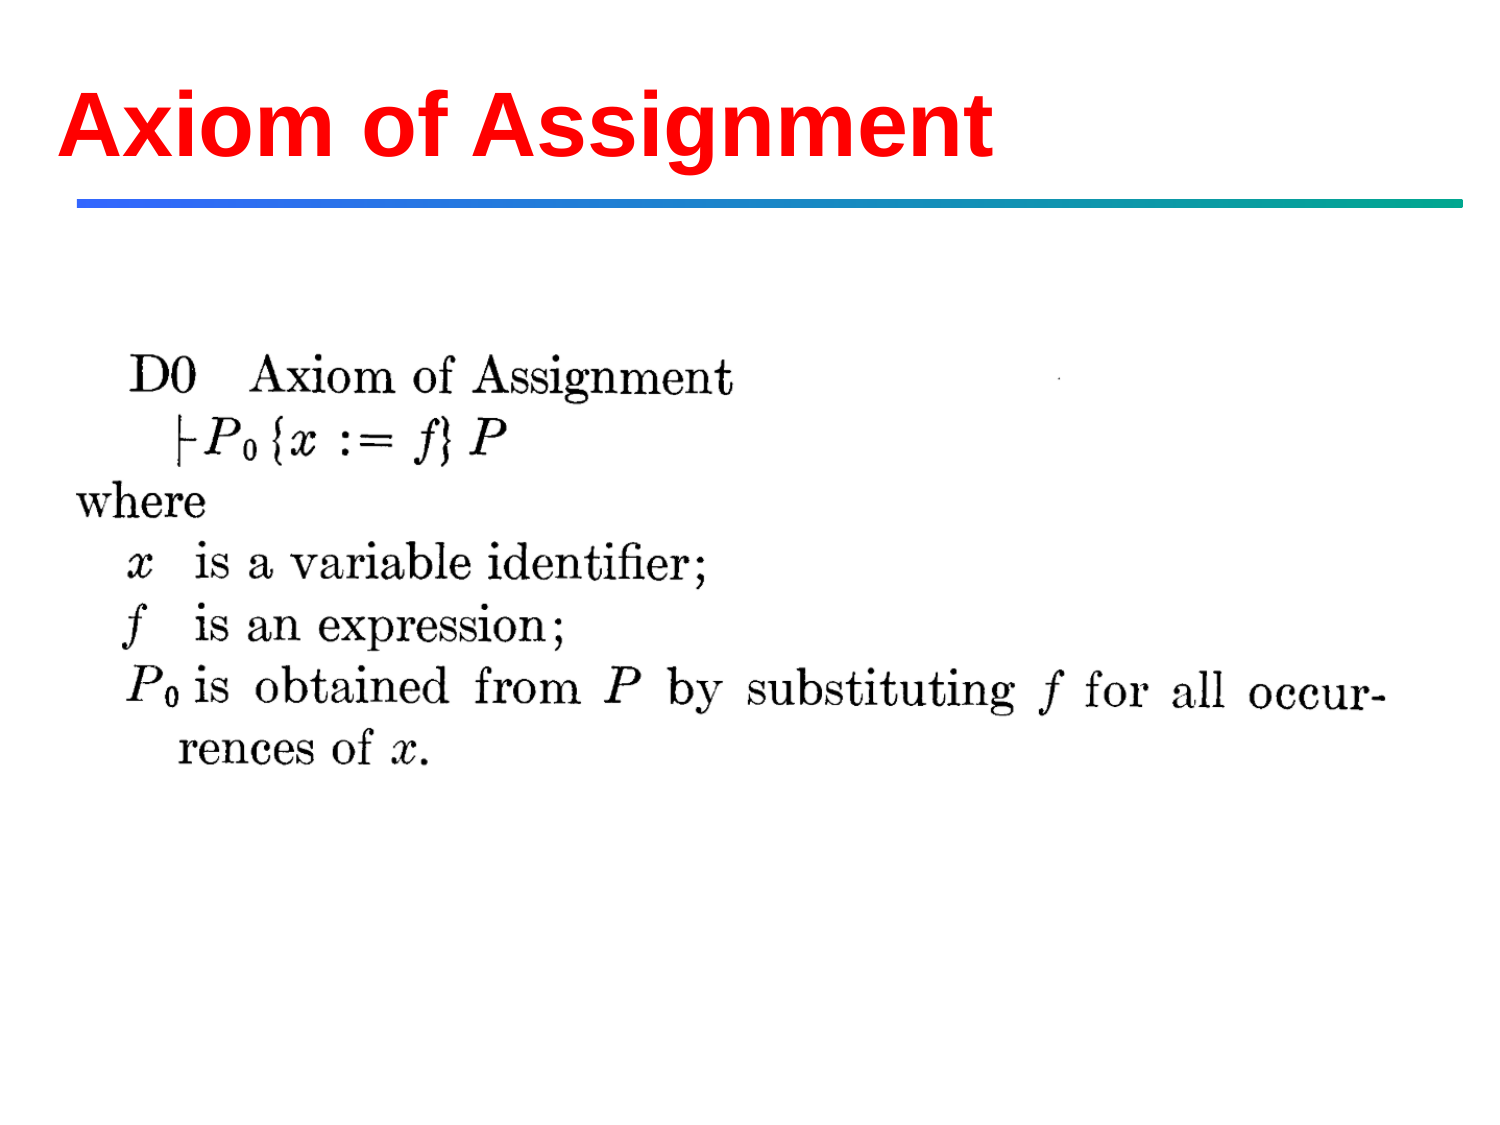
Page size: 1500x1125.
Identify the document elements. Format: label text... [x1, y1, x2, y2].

title Axiom of Assignment [41, 31, 1459, 209]
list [71, 347, 1429, 778]
